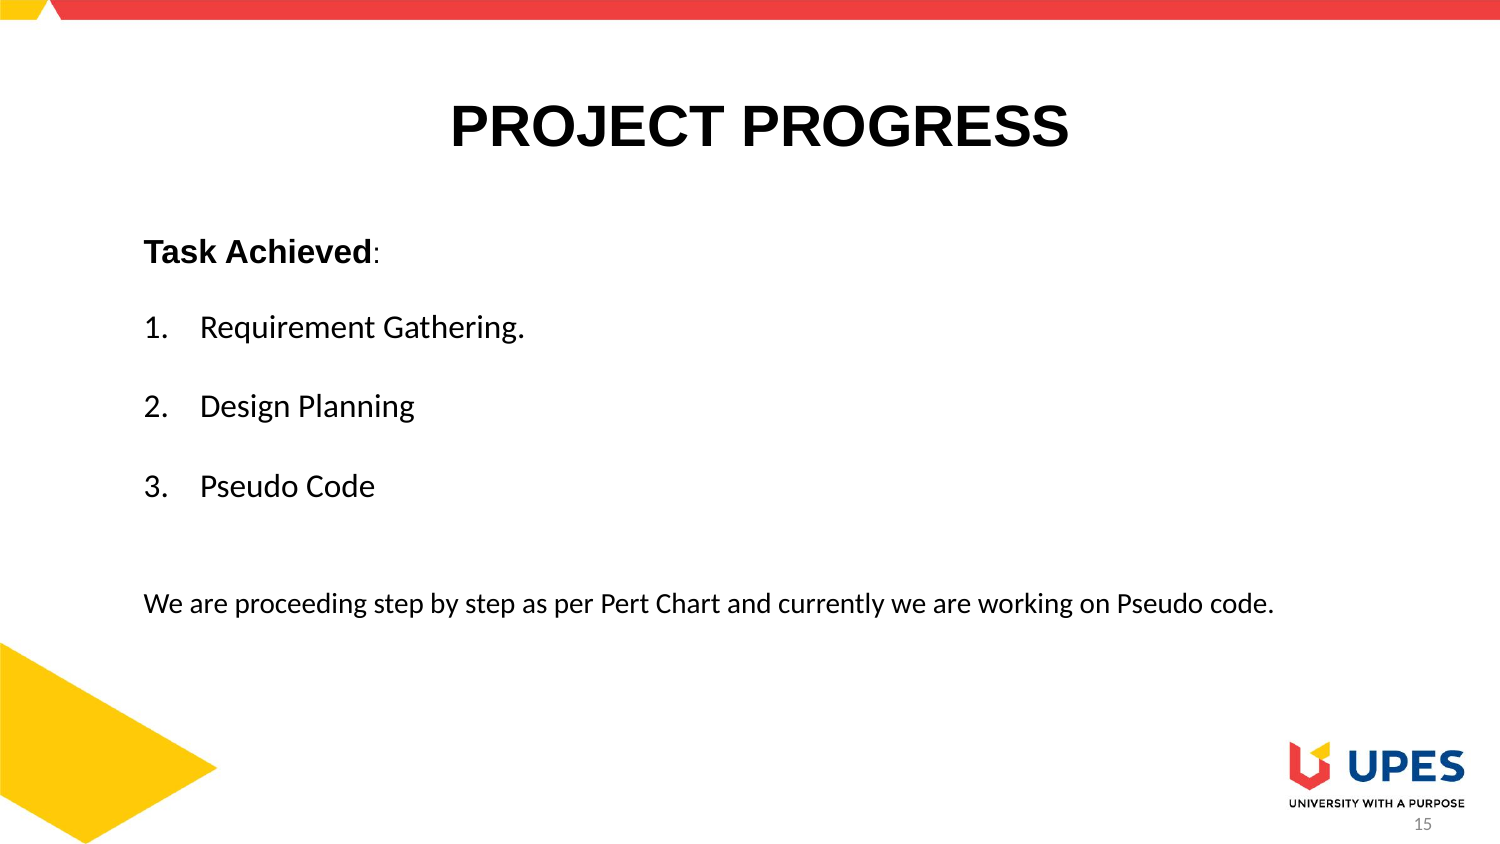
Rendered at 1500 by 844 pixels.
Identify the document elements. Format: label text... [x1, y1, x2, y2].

text_box Task Achieved: Requirement Gathering. Design Planning Pseudo Code We are proceeding step by step as per Pert Chart and currently we are working on Pseudo code. [128, 222, 1383, 707]
title PROJECT PROGRESS [93, 52, 1444, 194]
picture [0, 0, 1500, 844]
